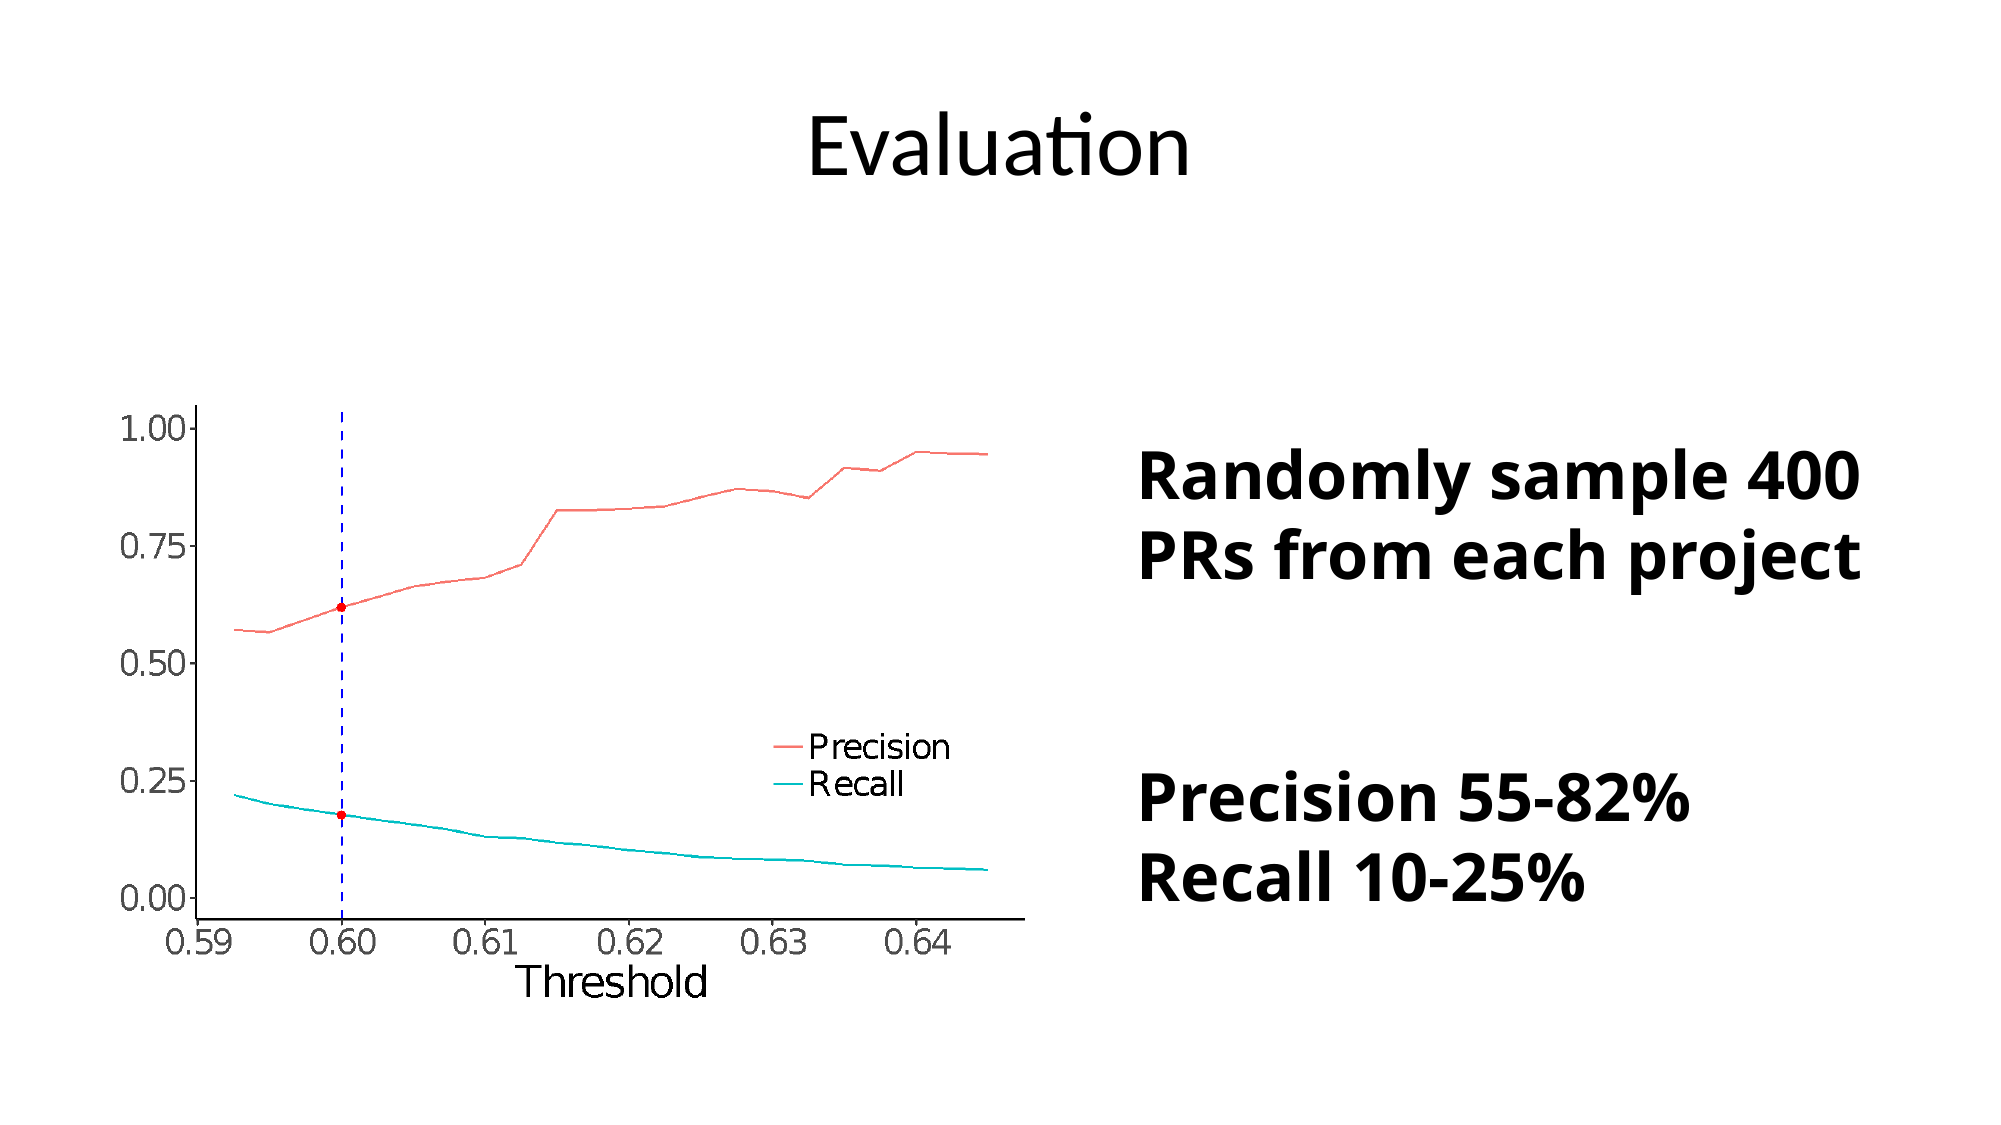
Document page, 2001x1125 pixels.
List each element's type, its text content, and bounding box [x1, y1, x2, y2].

text_box Precision 55-82% Recall 10-25% [1116, 777, 1854, 893]
title Evaluation [99, 45, 1900, 233]
text_box Randomly sample 400 PRs from each project [1116, 448, 1941, 577]
picture [106, 392, 1034, 1012]
